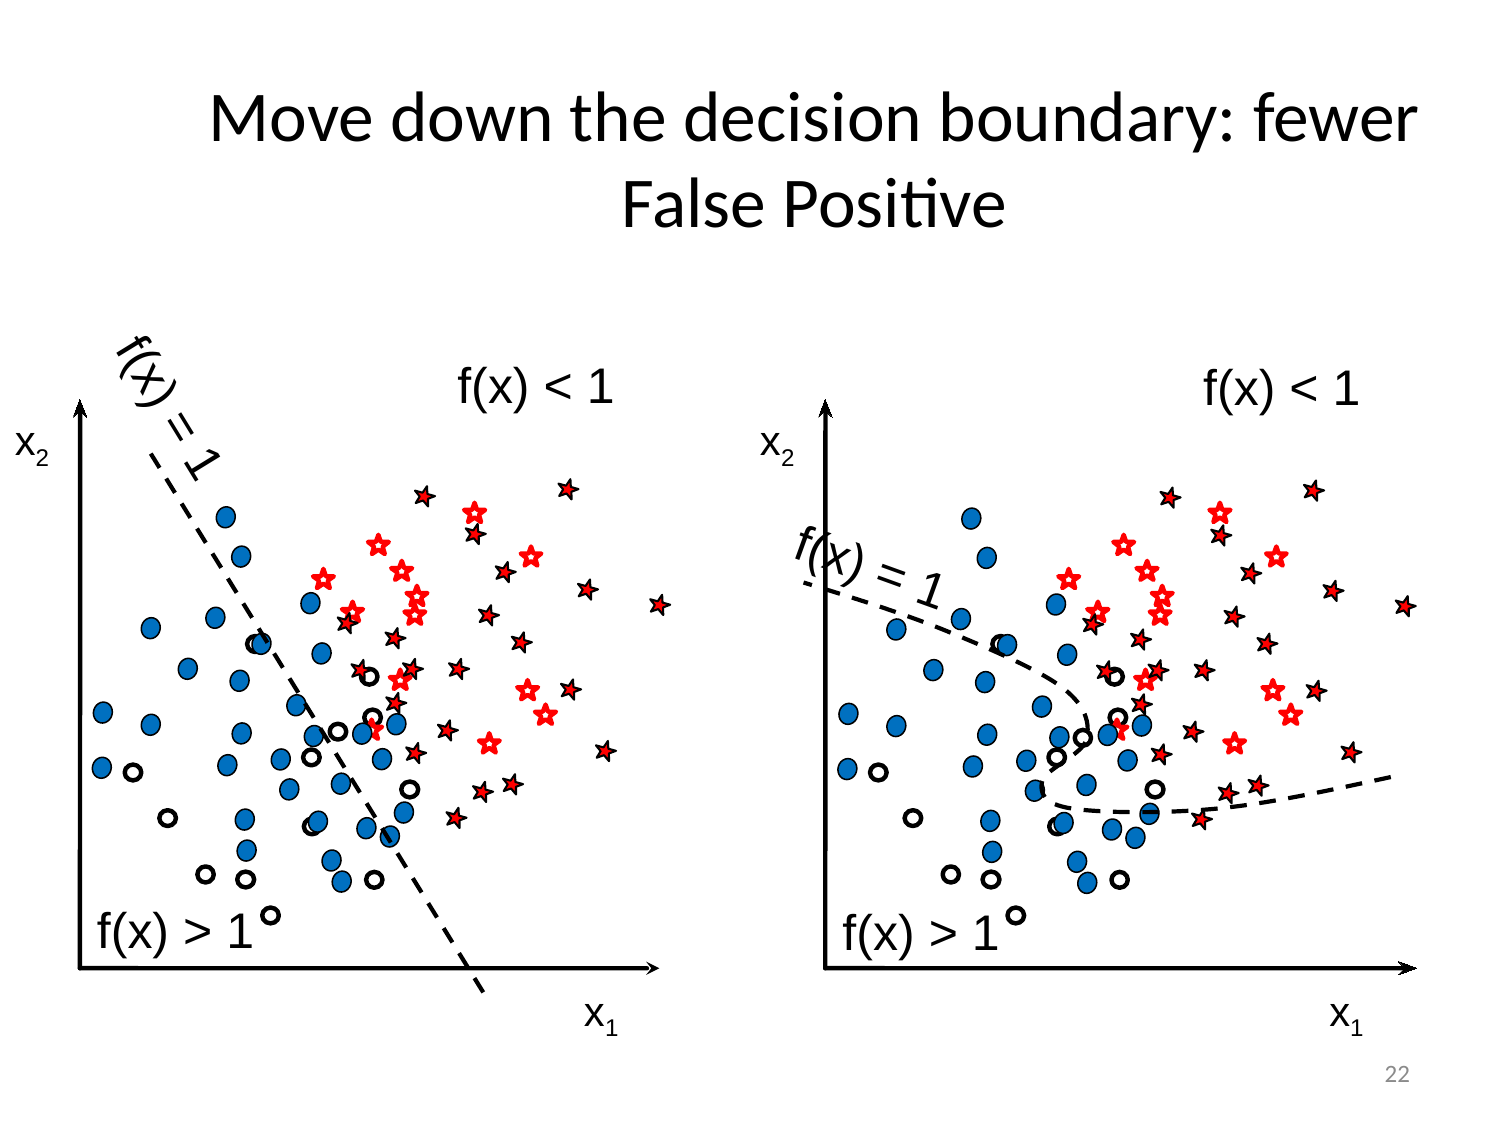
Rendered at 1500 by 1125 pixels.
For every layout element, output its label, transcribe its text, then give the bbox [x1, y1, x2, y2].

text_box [92, 478, 145, 893]
text_box f(x) < 1 [442, 346, 630, 422]
slide_number 22 [1074, 1051, 1425, 1103]
text_box f(x) > 1 [82, 890, 145, 966]
text_box [74, 399, 87, 418]
text_box f(x) = 1 [92, 307, 245, 452]
text_box f(x) < 1 [1188, 348, 1376, 397]
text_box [745, 399, 1429, 1043]
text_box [150, 453, 1392, 999]
text_box x2 [0, 406, 74, 479]
text_box x1 [569, 1007, 683, 1049]
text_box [1396, 479, 1416, 894]
text_box Move down the decision boundary: fewer False Positive [177, 62, 1452, 250]
